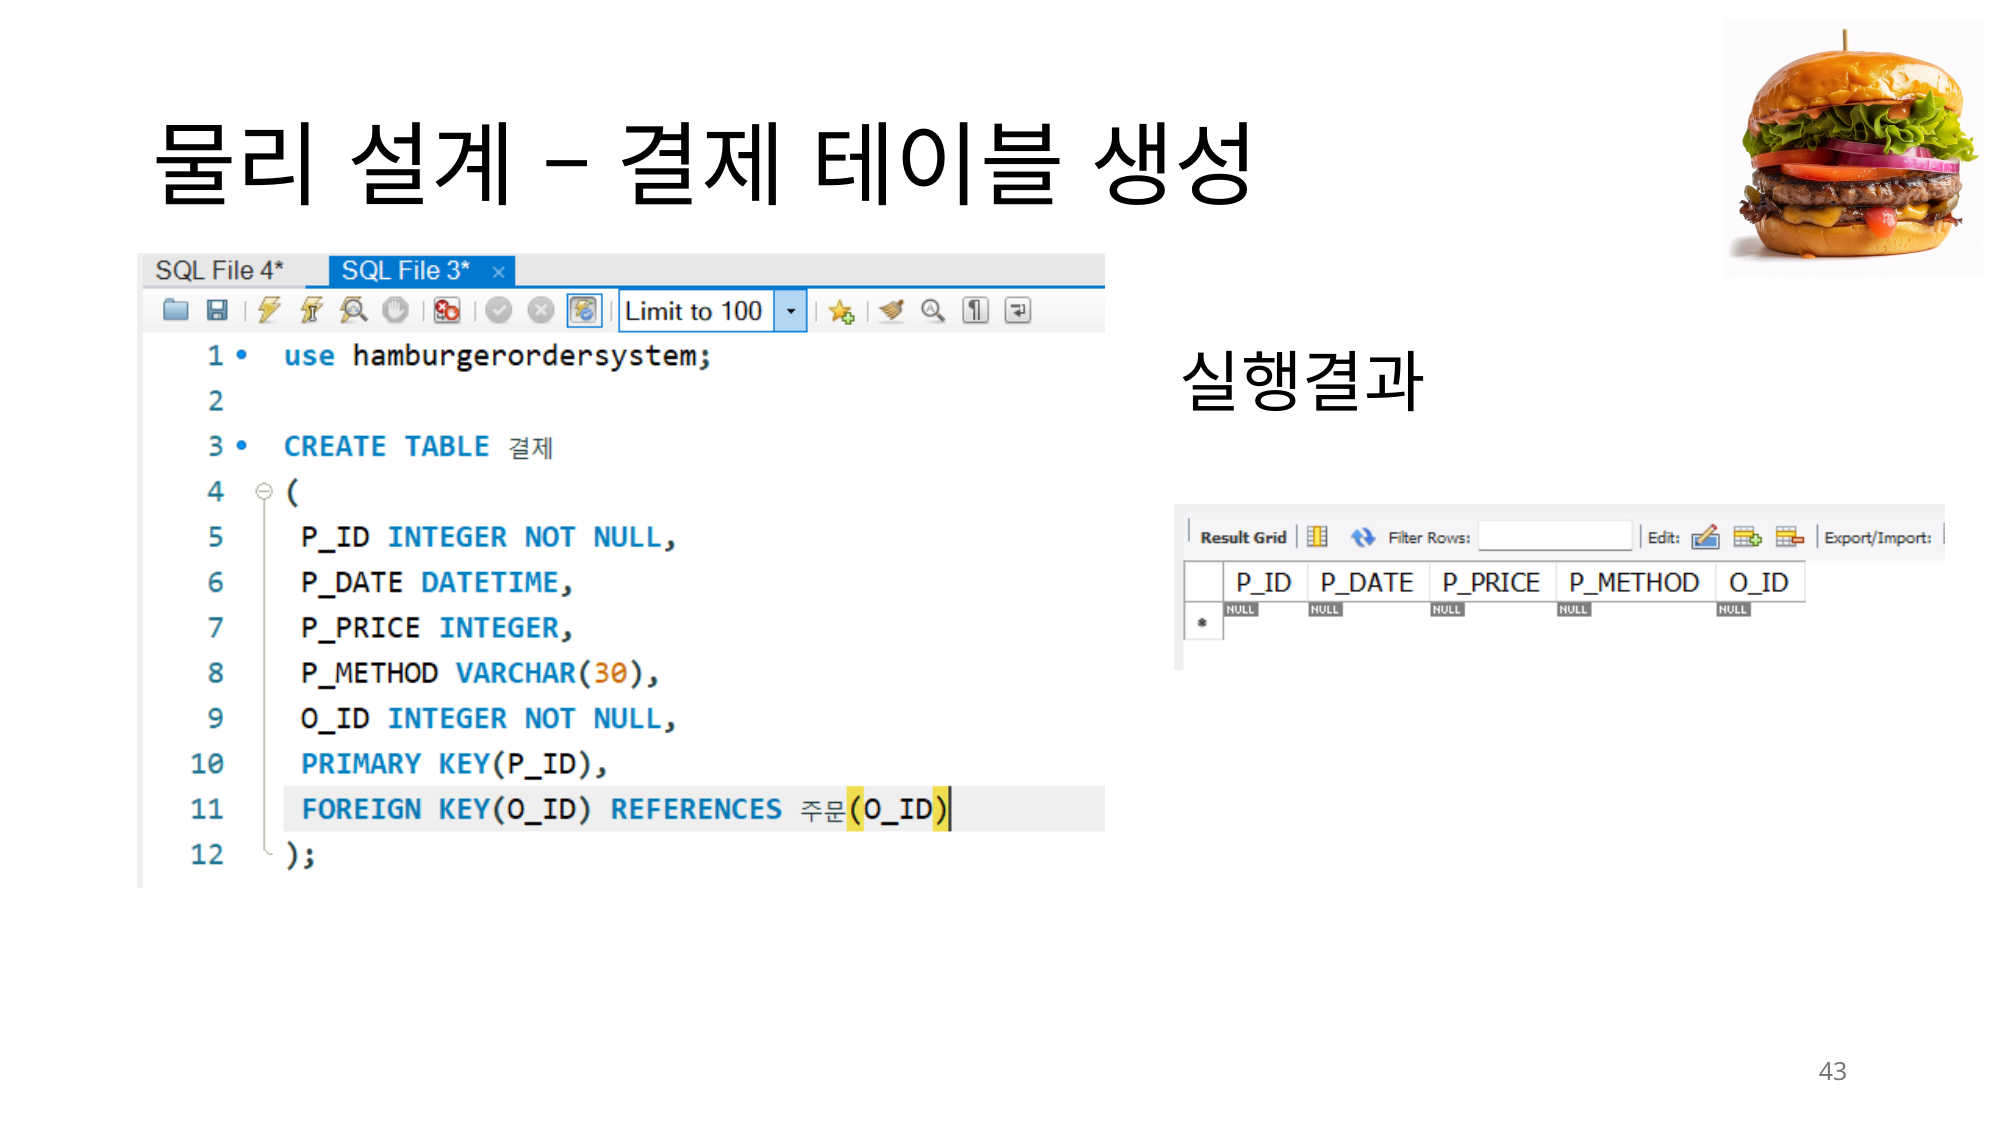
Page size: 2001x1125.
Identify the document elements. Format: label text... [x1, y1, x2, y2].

text_box 실행결과 [1165, 332, 1464, 428]
picture [1164, 503, 1946, 671]
picture [136, 252, 1106, 889]
slide_number 43 [1412, 1042, 1863, 1103]
title 물리 설계 – 결제 테이블 생성 [137, 59, 1863, 278]
picture [1724, 19, 1983, 278]
